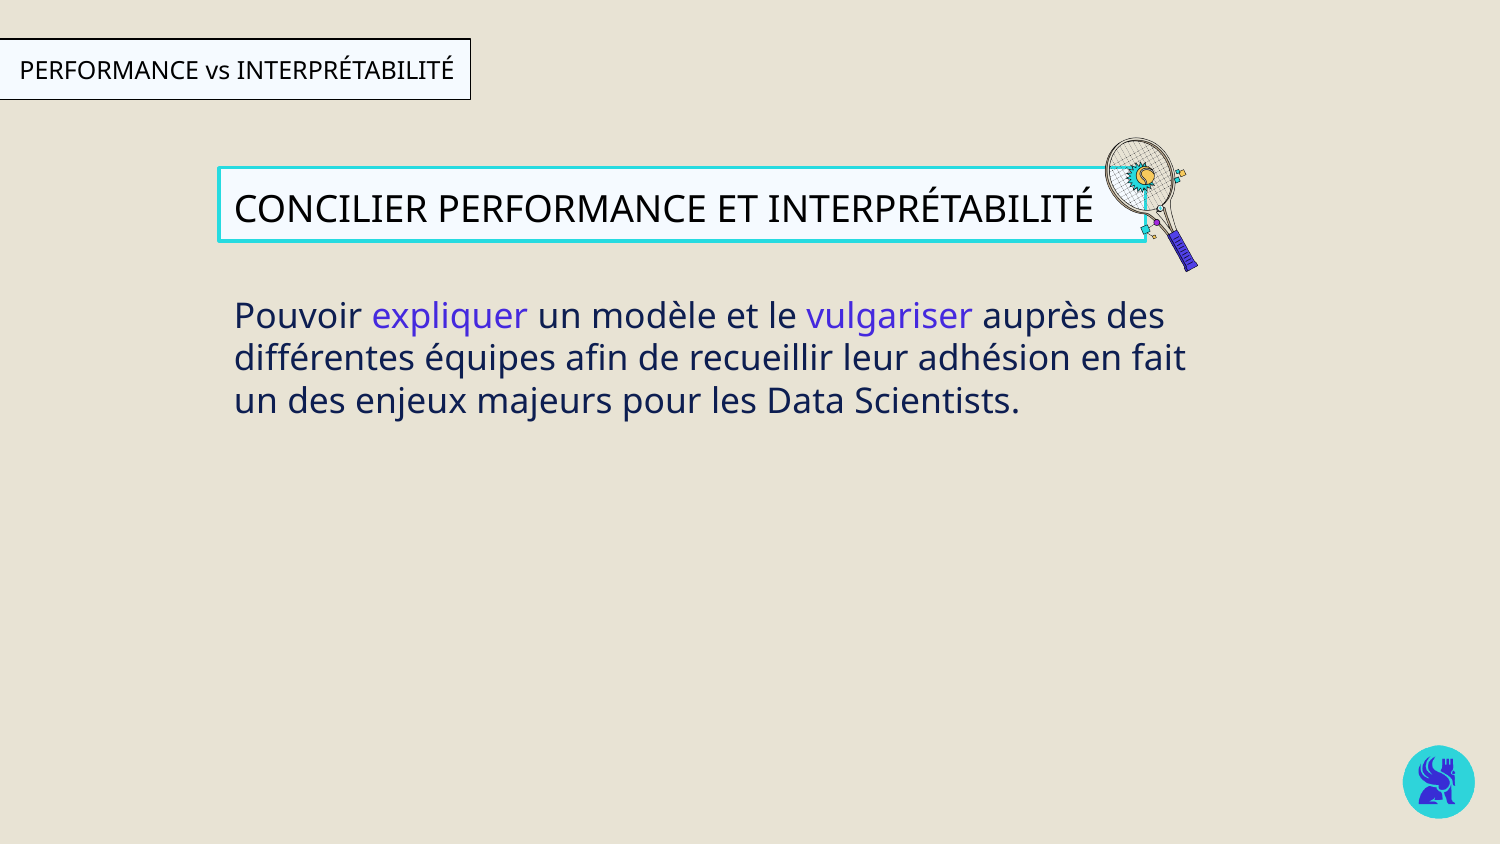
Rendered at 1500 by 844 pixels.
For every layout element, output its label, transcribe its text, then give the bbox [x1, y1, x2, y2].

picture [1402, 745, 1475, 819]
subtitle CONCILIER PERFORMANCE ET INTERPRÉTABILITÉ [218, 167, 1114, 242]
text_box Pouvoir expliquer un modèle et le vulgariser auprès des différentes équipes afin de recueillir leur adhésion en fait un des enjeux majeurs pour les Data Scientists. [218, 277, 1252, 563]
title PERFORMANCE vs INTERPRÉTABILITÉ [0, 38, 471, 100]
picture [1094, 123, 1222, 286]
